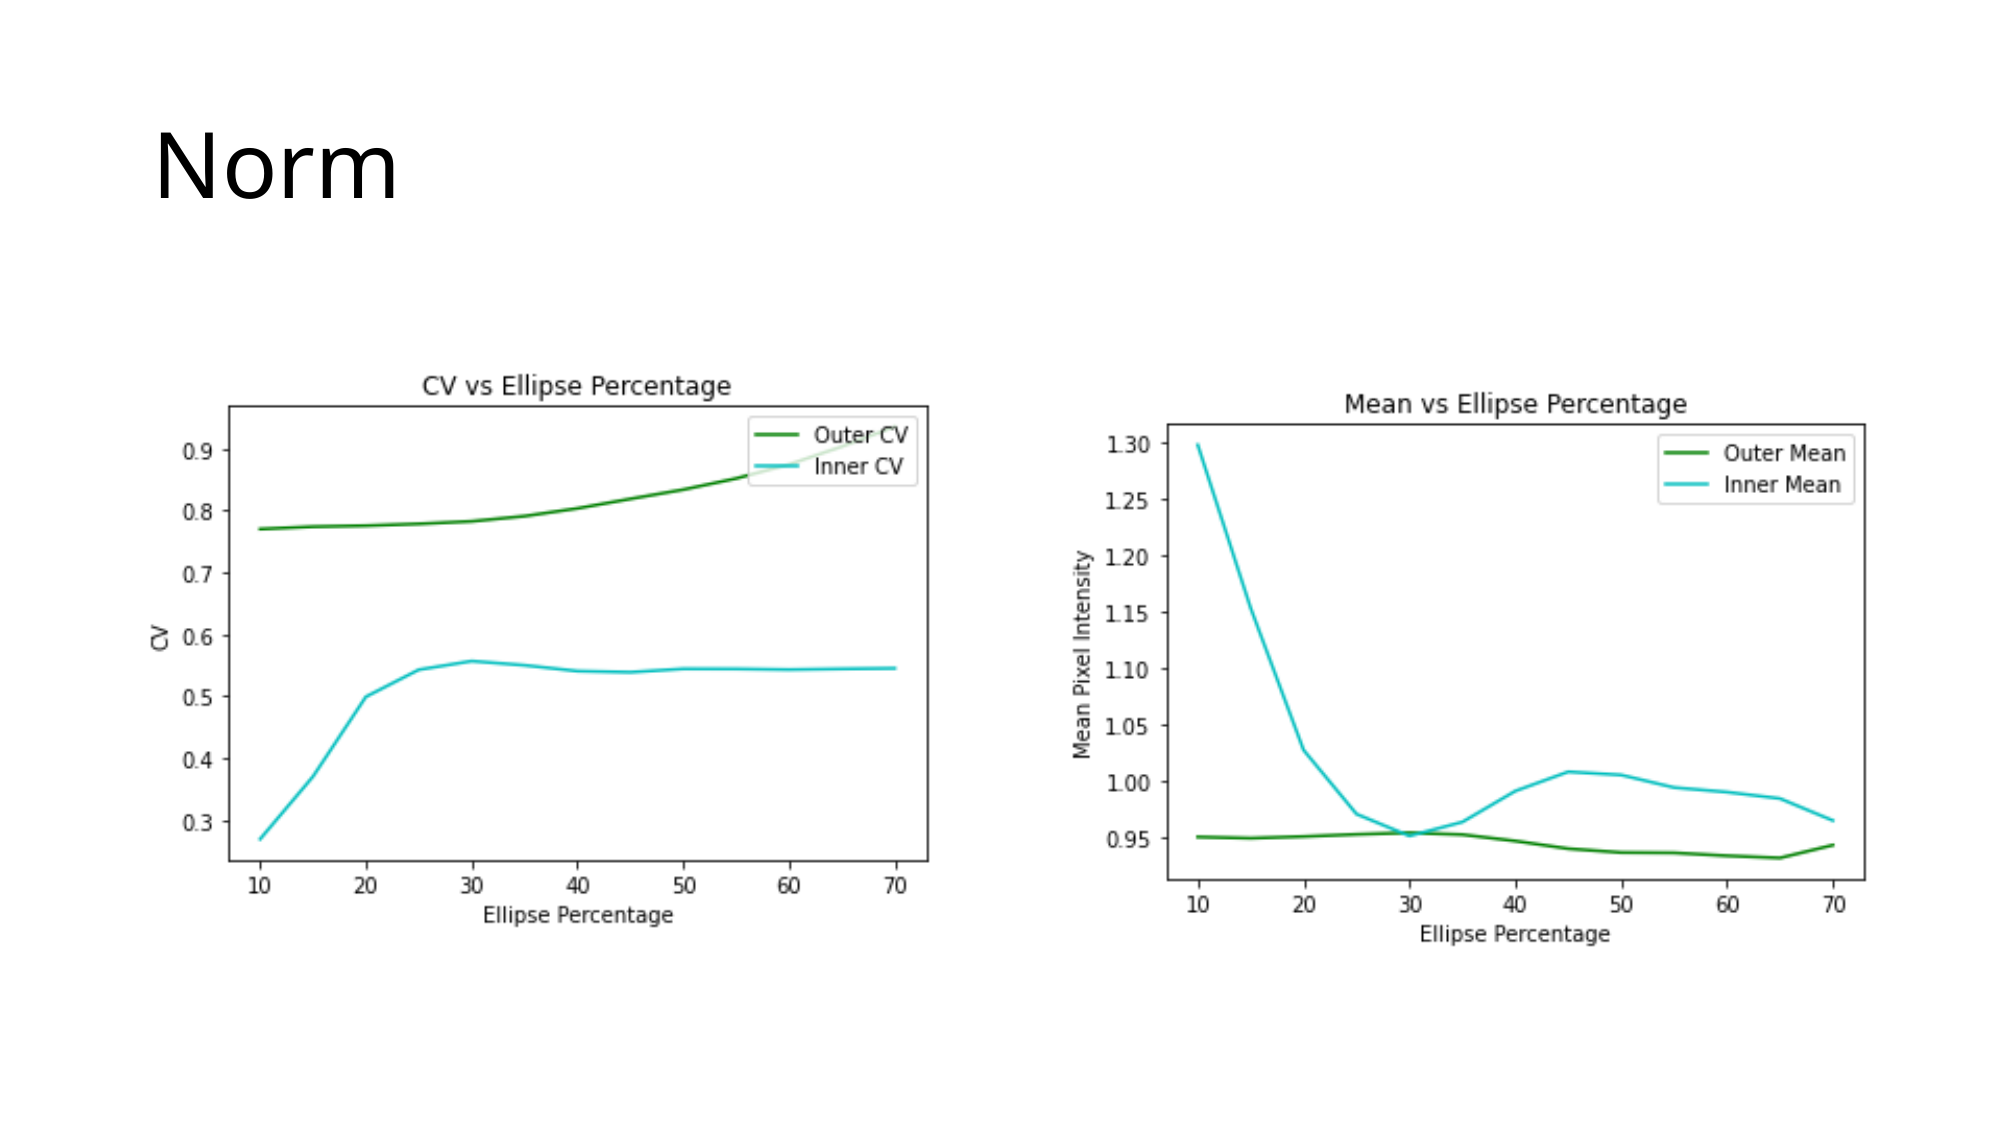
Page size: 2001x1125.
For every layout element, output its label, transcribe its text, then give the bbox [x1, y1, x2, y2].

picture [1061, 378, 1879, 959]
title Norm [137, 59, 1841, 278]
picture [137, 360, 942, 940]
